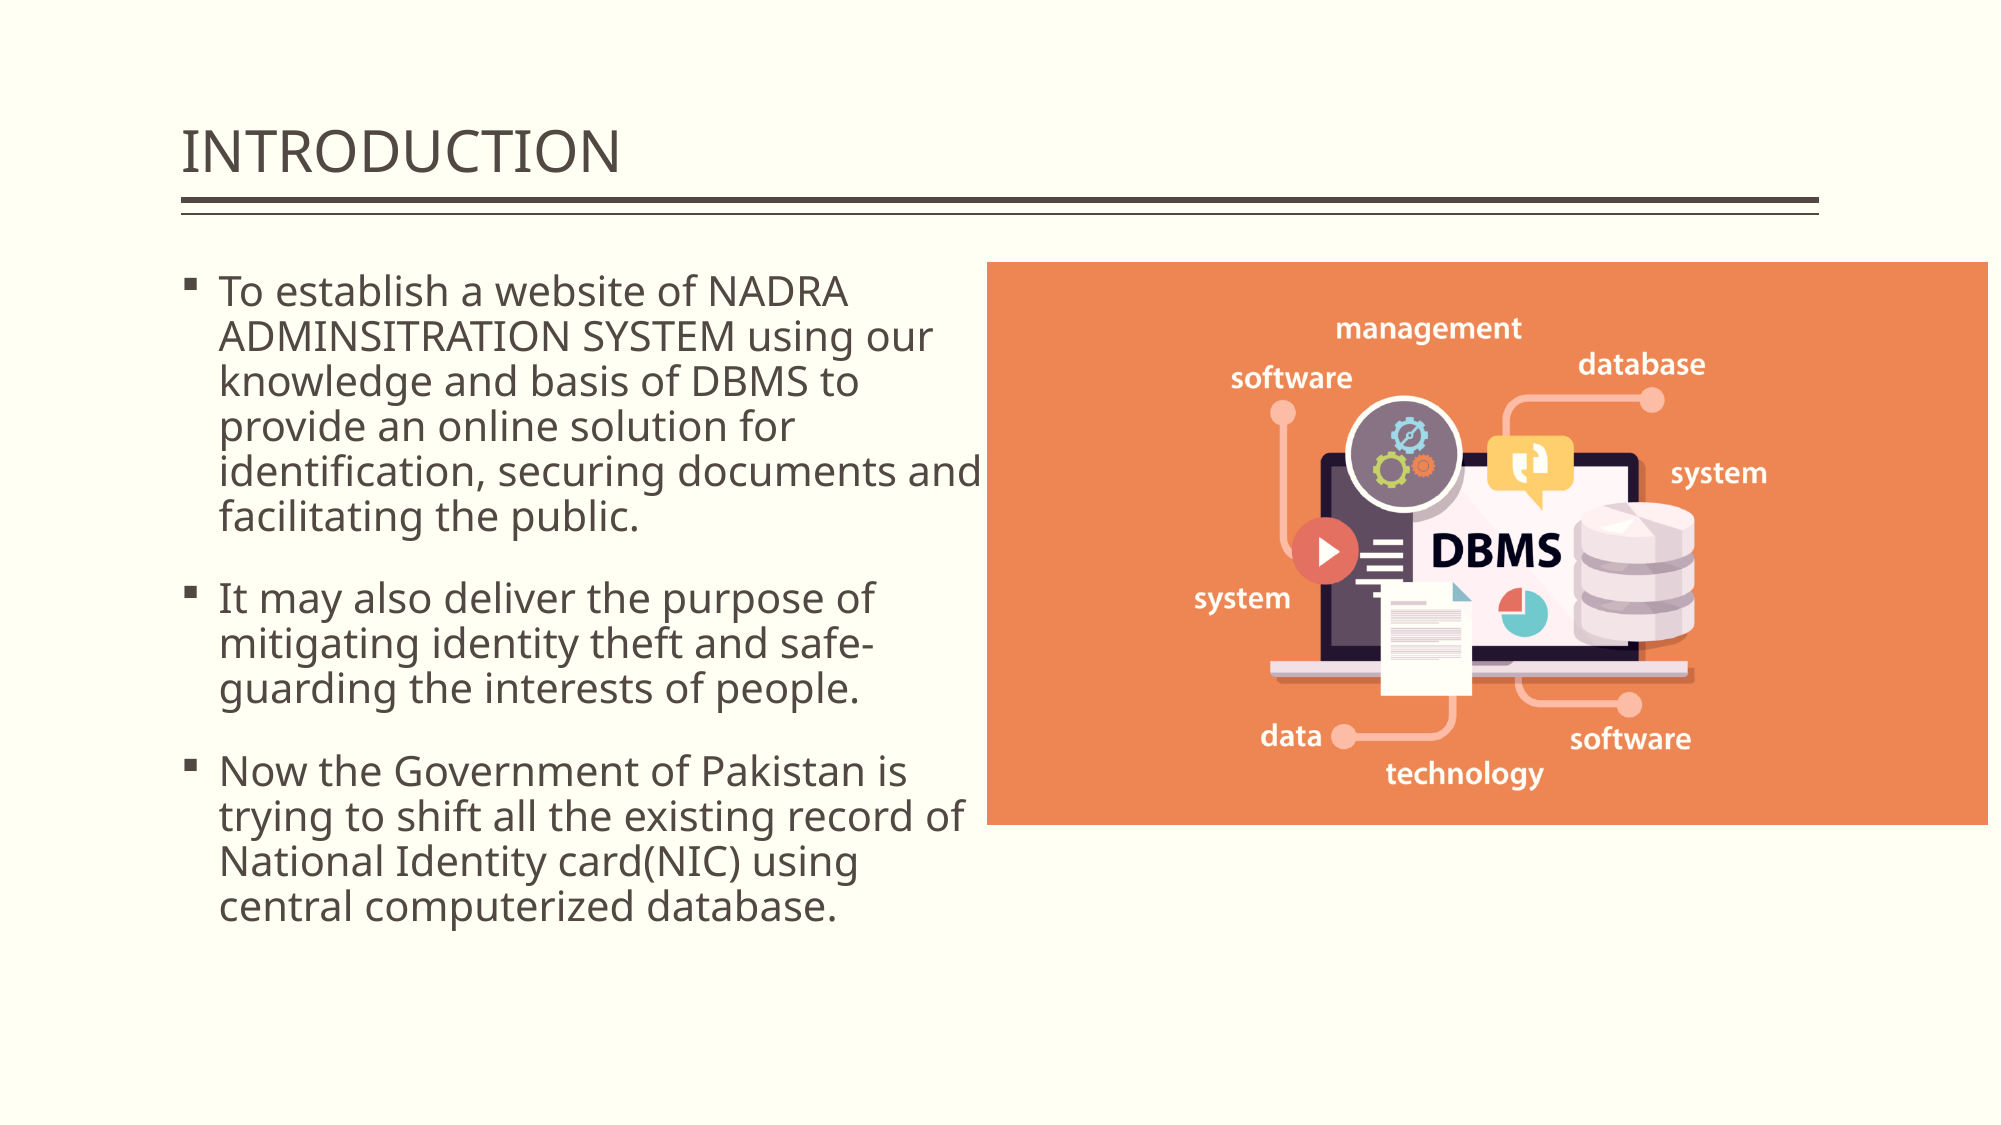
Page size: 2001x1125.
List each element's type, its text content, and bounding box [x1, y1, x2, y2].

title INTRODUCTION [181, 12, 1819, 193]
list To establish a website of NADRA ADMINSITRATION SYSTEM using our knowledge and basis of DBMS to provide an online solution for identification, securing documents and facilitating the public. It may also deliver the purpose of mitigating identity theft and safe-guarding the interests of people. Now the Government of Pakistan is trying to shift all the existing record of National Identity card(NIC) using central computerized database. [181, 262, 988, 1013]
picture [987, 262, 1988, 825]
